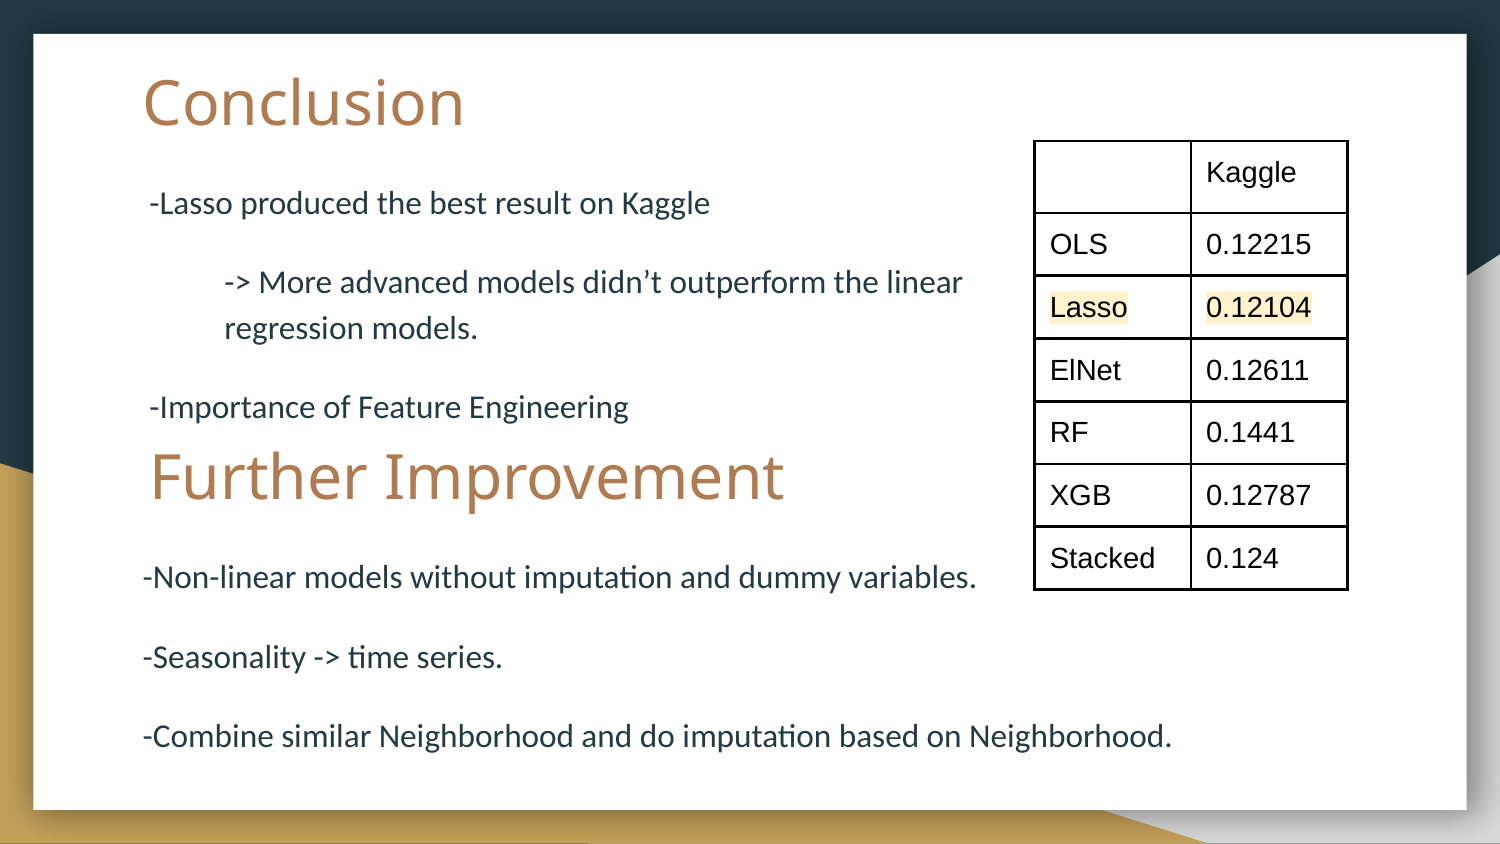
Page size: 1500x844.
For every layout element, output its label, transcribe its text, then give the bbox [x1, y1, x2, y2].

table_cell ElNet [1036, 340, 1190, 400]
table_header [1036, 142, 1190, 212]
table_cell XGB [1036, 465, 1190, 525]
table_cell RF [1036, 403, 1190, 463]
table_cell 0.12215 [1192, 214, 1346, 274]
list -Non-linear models without imputation and dummy variables. -Seasonality -> time series. -Combine similar Neighborhood and do imputation based on Neighborhood. [127, 534, 1359, 769]
table_cell Lasso [1036, 277, 1190, 337]
table_cell 0.12104 [1192, 277, 1346, 337]
table_cell Stacked [1036, 528, 1190, 588]
table_cell 0.124 [1192, 528, 1346, 588]
title Conclusion [127, 47, 1359, 161]
table_header Kaggle [1192, 142, 1346, 212]
table_cell 0.12611 [1192, 340, 1346, 400]
table_cell OLS [1036, 214, 1190, 274]
title Further Improvement [134, 421, 1007, 534]
table_cell 0.1441 [1192, 403, 1346, 463]
table_cell 0.12787 [1192, 465, 1346, 525]
list -Lasso produced the best result on Kaggle -> More advanced models didn’t outperform the linear regression models. -Importance of Feature Engineering [134, 160, 1007, 421]
